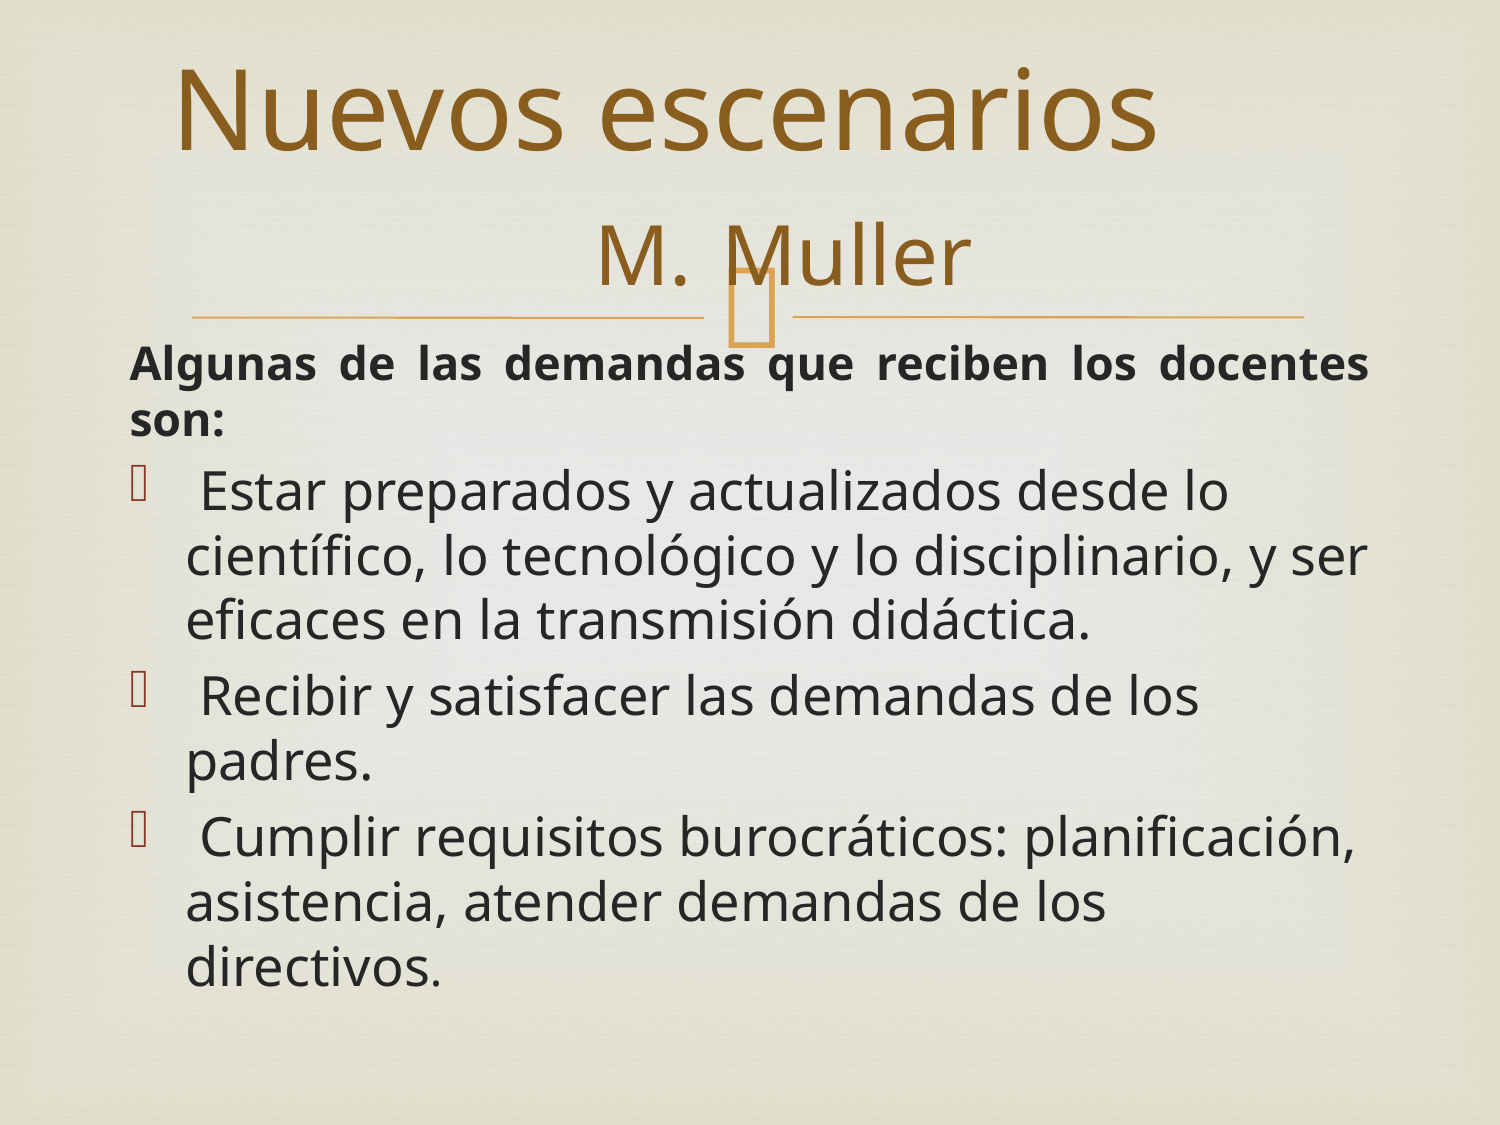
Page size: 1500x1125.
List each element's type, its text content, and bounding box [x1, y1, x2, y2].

title Nuevos escenarios M. Muller [147, 54, 1420, 291]
list Algunas de las demandas que reciben los docentes son: Estar preparados y actualizados desde lo científico, lo tecnológico y lo disciplinario, y ser eficaces en la transmisión didáctica. Recibir y satisfacer las demandas de los padres. Cumplir requisitos burocráticos: planificación, asistencia, atender demandas de los directivos. [114, 326, 1386, 1005]
